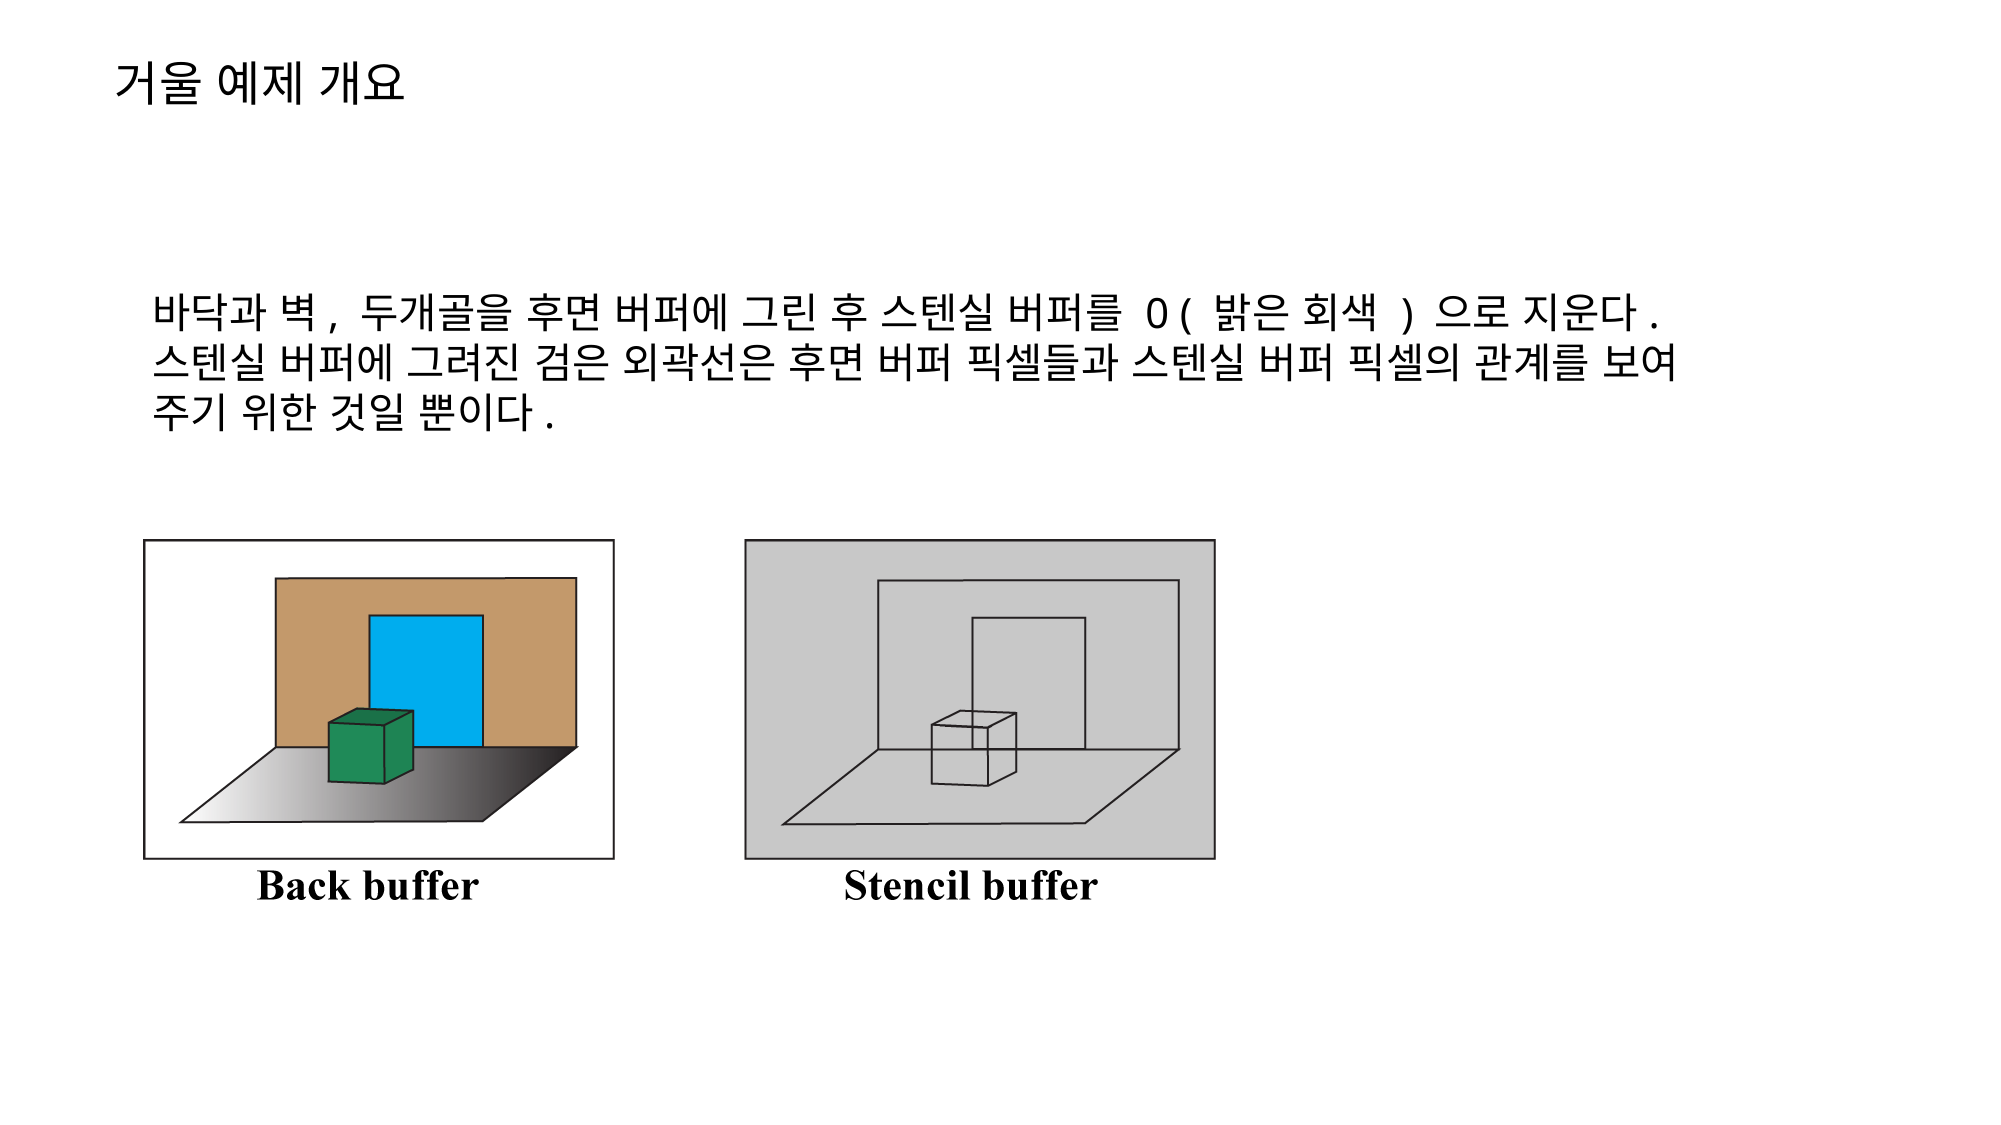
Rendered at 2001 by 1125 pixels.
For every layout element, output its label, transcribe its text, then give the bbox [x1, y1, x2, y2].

title 거울 예제 개요 [99, 45, 1901, 119]
picture [143, 539, 1216, 913]
list 바닥과 벽, 두개골을 후면 버퍼에 그린 후 스텐실 버퍼를 0 ( 밝은 회색 ) 으로 지운다. 스텐실 버퍼에 그려진 검은 외곽선은 후면 버퍼 픽셀들과 스텐실 버퍼 픽셀의 관계를 보여 주기 위한 것일 뿐이다. [99, 129, 1901, 1006]
